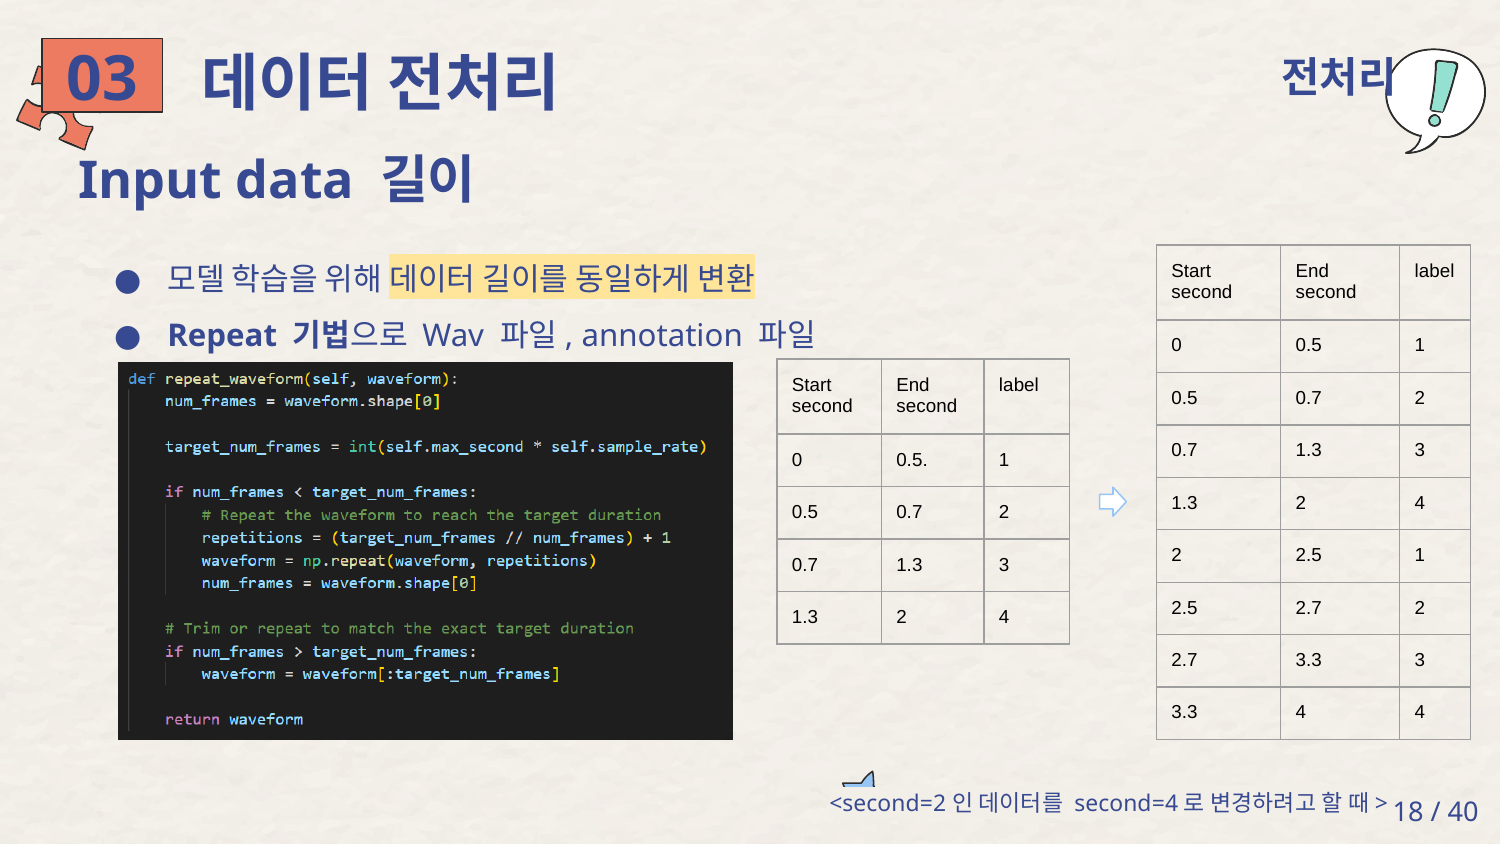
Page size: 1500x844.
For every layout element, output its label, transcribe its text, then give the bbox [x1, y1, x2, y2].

table_cell 2 [1400, 373, 1470, 424]
table_cell 3 [985, 540, 1069, 591]
table_cell 1 [1400, 321, 1470, 372]
table_cell 4 [1281, 688, 1399, 739]
table_header label [985, 360, 1069, 433]
table_cell 3.3 [1157, 688, 1280, 739]
table_cell 1.3 [882, 540, 983, 591]
table_cell 0.5 [778, 487, 881, 538]
table_cell 0.7 [778, 540, 881, 591]
table_header End second [882, 360, 983, 433]
text_box 03 [42, 38, 163, 112]
table_cell 0.5 [1157, 373, 1280, 424]
table_cell 2.7 [1281, 583, 1399, 634]
text_box 데이터 전처리 [186, 28, 898, 123]
subtitle 모델 학습을 위해 데이터 길이를 동일하게 변환 Repeat 기법으로 Wav 파일, annotation 파일 처리 [77, 226, 885, 745]
table_header End second [1281, 246, 1399, 319]
subtitle <second=2인 데이터를 second=4로 변경하려고 할 때> [814, 759, 1412, 844]
table_cell 4 [1400, 688, 1470, 739]
text_box 전처리 [1036, 28, 1412, 116]
table_cell 2 [882, 592, 983, 643]
table_cell 2 [1157, 530, 1280, 582]
table_cell 1.3 [1157, 478, 1280, 529]
table_cell 0.5 [1281, 321, 1399, 372]
text_box Input data 길이 [63, 131, 1358, 226]
table_header Start second [778, 360, 881, 433]
table_cell 0.7 [882, 487, 983, 538]
slide_number ‹#› / 40 [1361, 779, 1494, 844]
table_cell 3 [1400, 426, 1470, 477]
table_cell 3.3 [1281, 635, 1399, 686]
table_cell 2 [985, 487, 1069, 538]
table_cell 2.5 [1157, 583, 1280, 634]
table_cell 4 [985, 592, 1069, 643]
picture [118, 362, 734, 741]
table_cell 2.5 [1281, 530, 1399, 582]
table_cell 1 [1400, 530, 1470, 582]
table_cell 0 [778, 435, 881, 486]
table_cell 2.7 [1157, 635, 1280, 686]
text_box [1099, 487, 1127, 517]
table_cell 0.5. [882, 435, 983, 486]
table_cell 0.7 [1281, 373, 1399, 424]
table_header Start second [1157, 246, 1280, 319]
table_cell 1.3 [778, 592, 881, 643]
table_cell 0 [1157, 321, 1280, 372]
table_header label [1400, 246, 1470, 319]
table_cell 1.3 [1281, 426, 1399, 477]
table_cell 2 [1281, 478, 1399, 529]
table_cell 2 [1400, 583, 1470, 634]
table_cell 0.7 [1157, 426, 1280, 477]
table_cell 1 [985, 435, 1069, 486]
table_cell 4 [1400, 478, 1470, 529]
table_cell 3 [1400, 635, 1470, 686]
